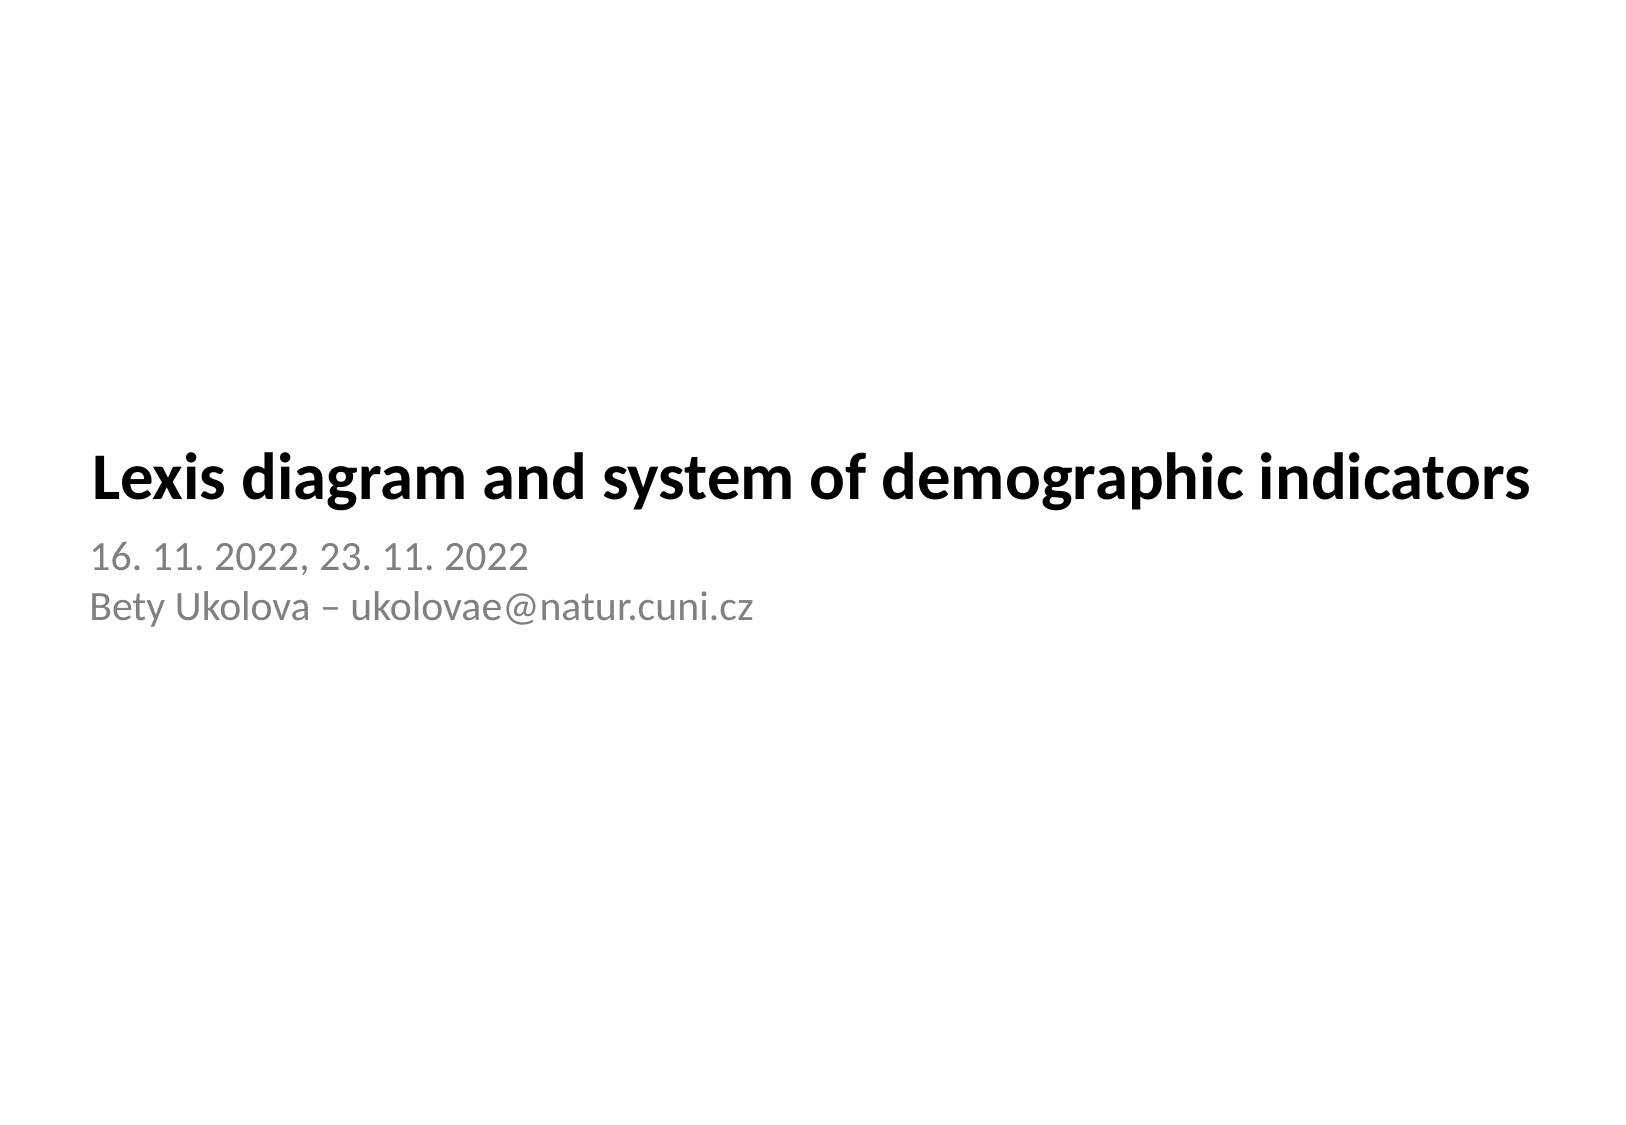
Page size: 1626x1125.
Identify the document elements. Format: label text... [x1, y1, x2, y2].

text_box Lexis diagram and system of demographic indicators [77, 425, 1548, 520]
text_box 16. 11. 2022, 23. 11. 2022 Bety Ukolova – ukolovae@natur.cuni.cz [74, 521, 769, 636]
